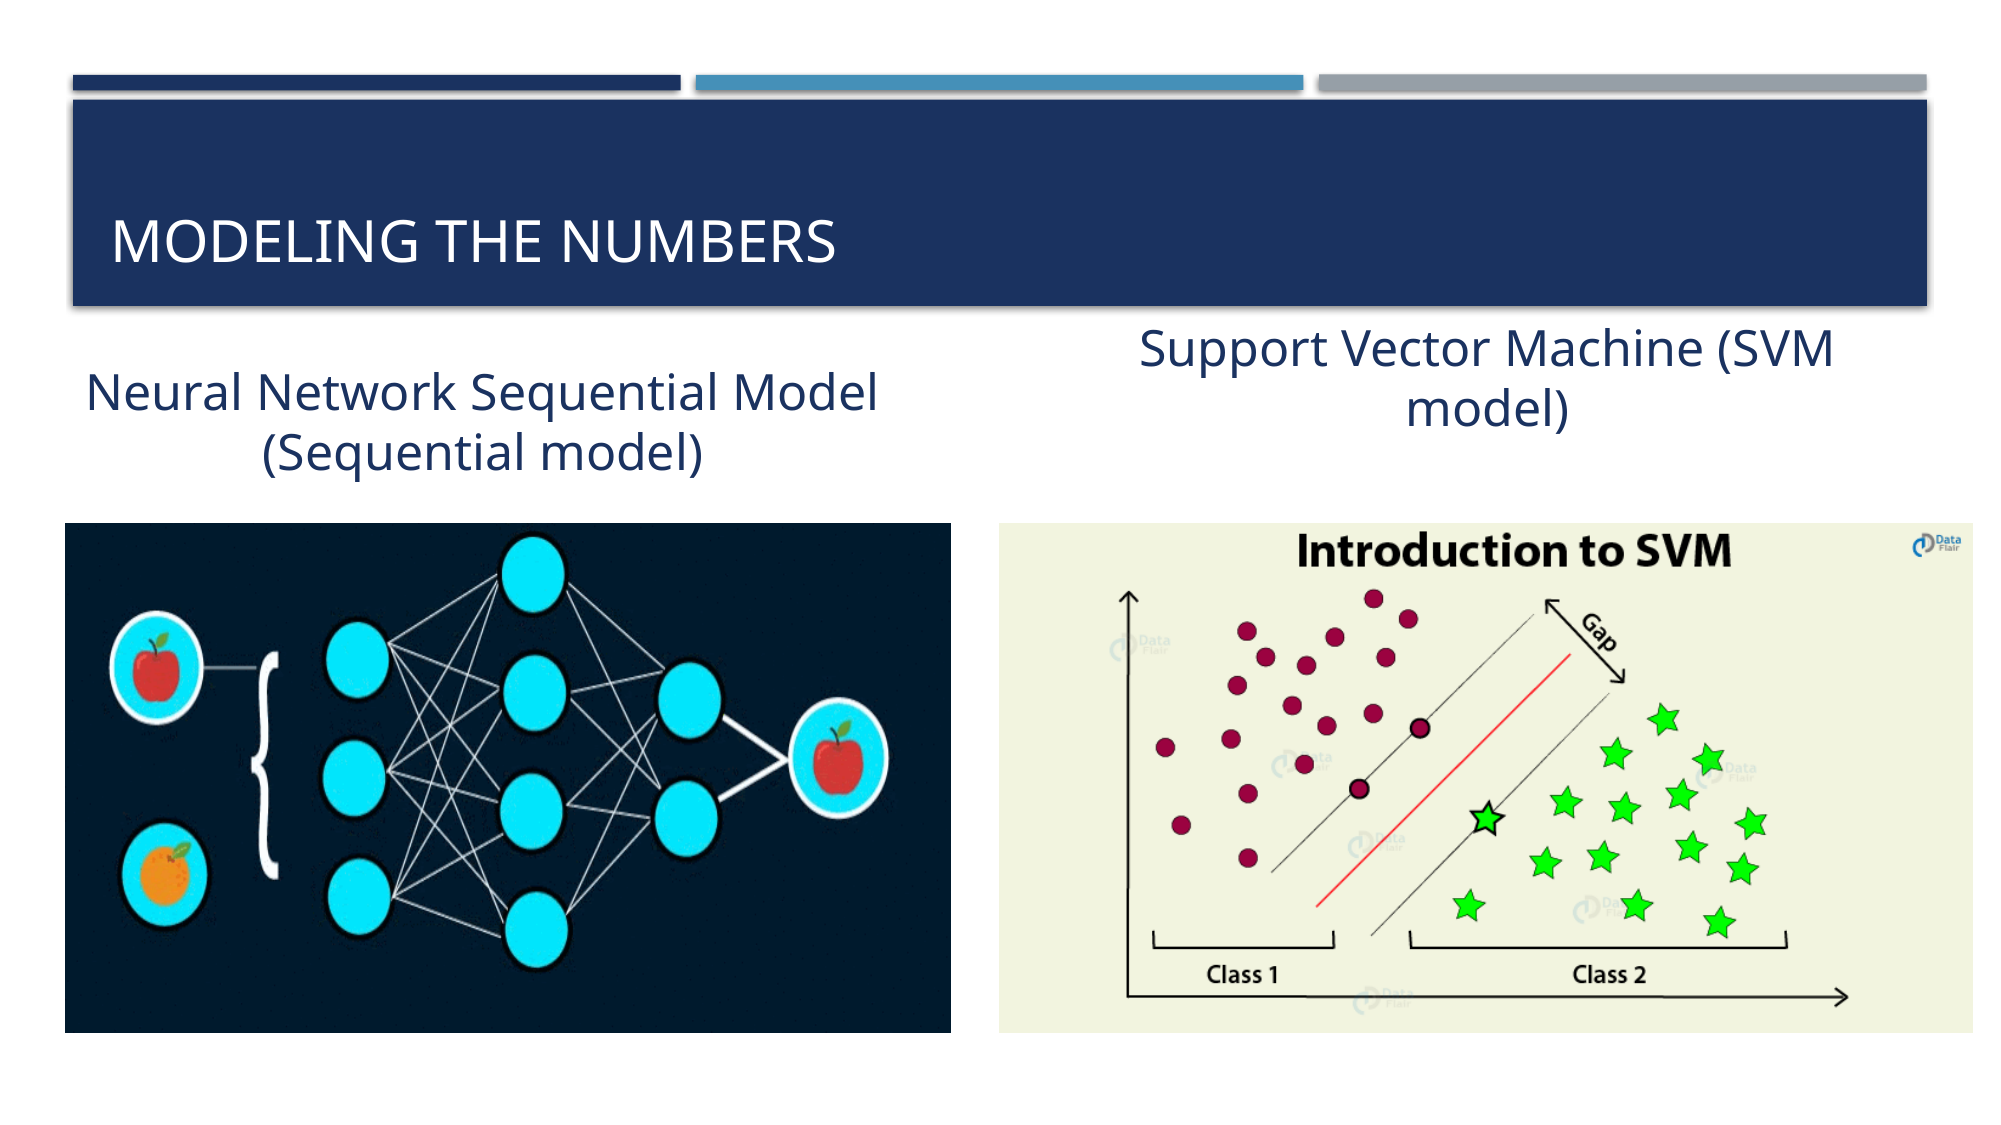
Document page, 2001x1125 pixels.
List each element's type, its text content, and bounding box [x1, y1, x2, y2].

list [65, 523, 951, 1034]
list Support Vector Machine (SVM model) [1070, 352, 1905, 444]
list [999, 523, 1973, 1033]
list Neural Network Sequential Model (Sequential model) [65, 400, 901, 488]
title Modeling the Numbers [95, 119, 1905, 282]
